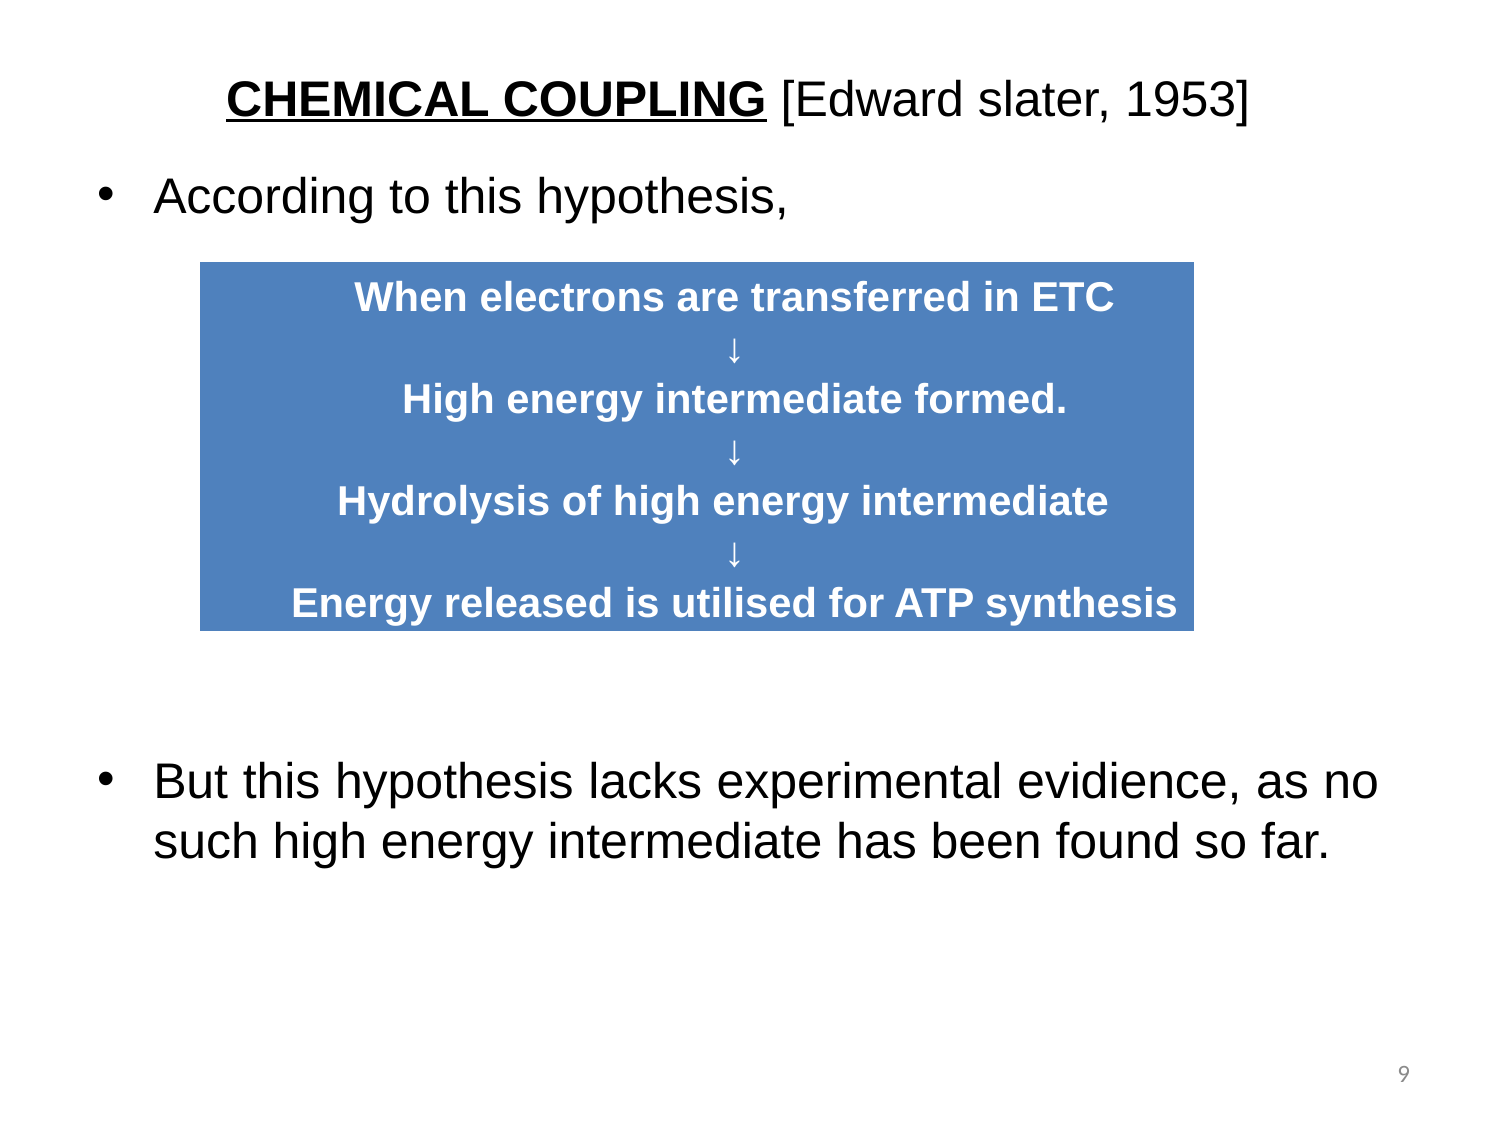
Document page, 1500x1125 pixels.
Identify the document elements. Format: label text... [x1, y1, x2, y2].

list CHEMICAL COUPLING [Edward slater, 1953] According to this hypothesis, But this hypothesis lacks experimental evidience, as no such high energy intermediate has been found so far. [82, 58, 1395, 1067]
slide_number 9 [1074, 1042, 1425, 1103]
table_header When electrons are transferred in ETC ↓ High energy intermediate formed. ↓ Hydrolysis of high energy intermediate ↓ Energy released is utilised for ATP synthesis [200, 262, 1194, 631]
